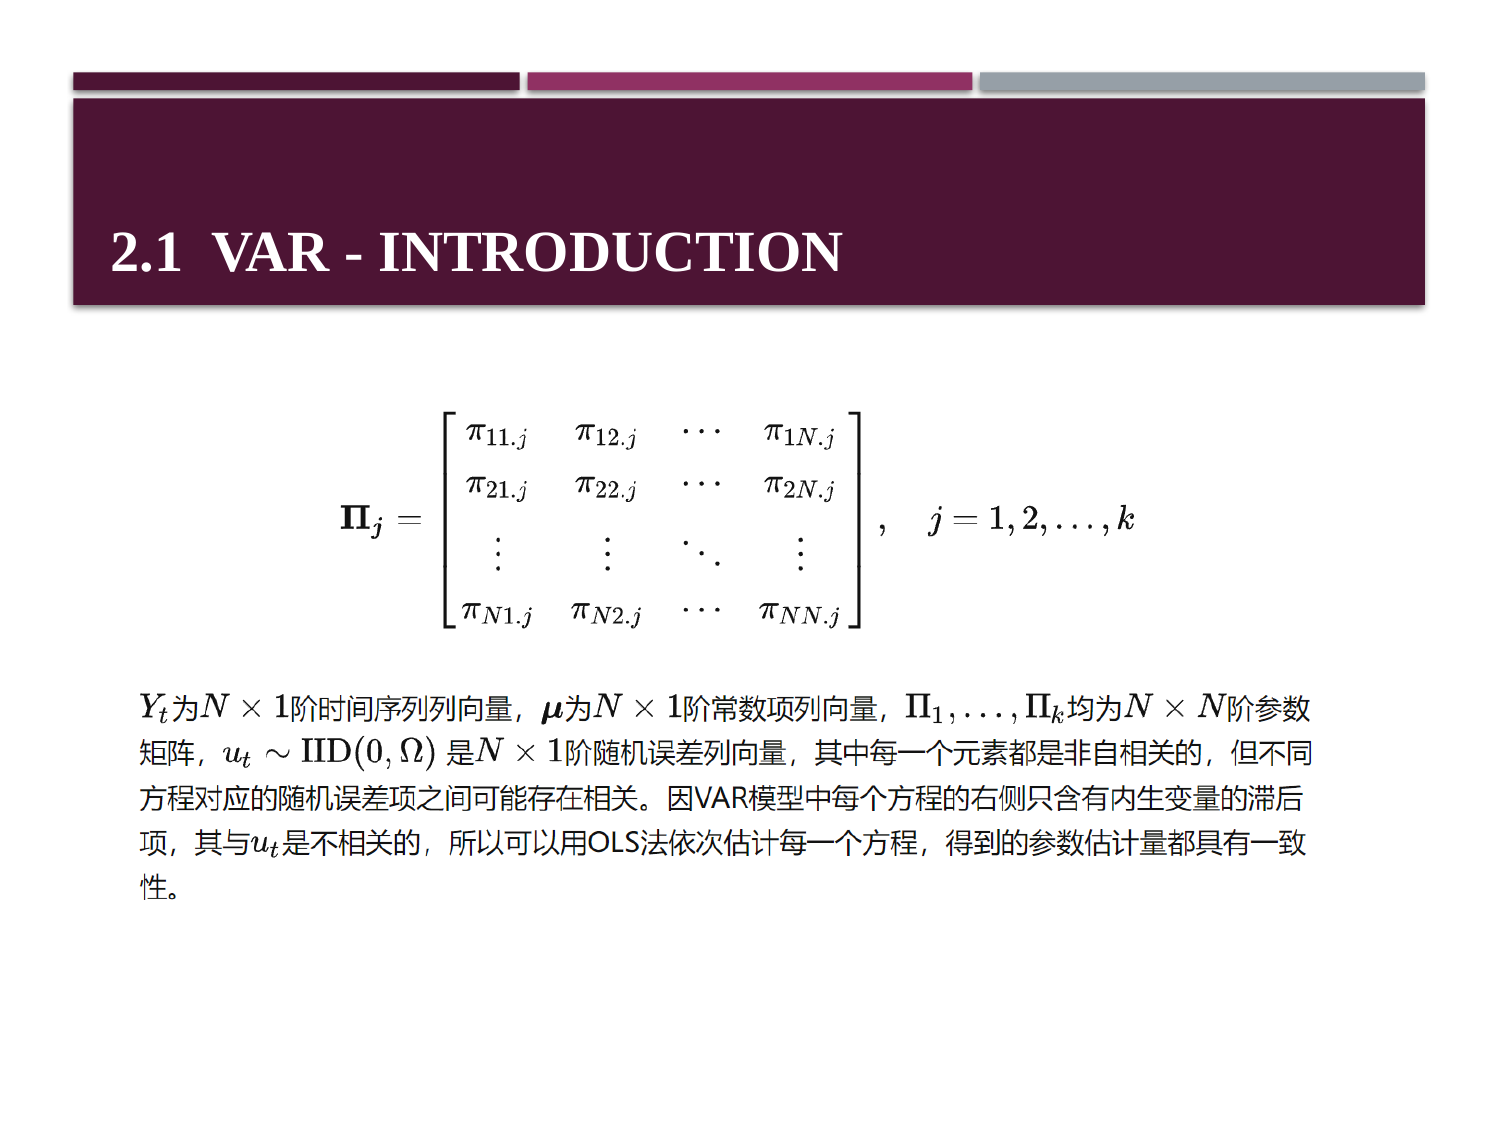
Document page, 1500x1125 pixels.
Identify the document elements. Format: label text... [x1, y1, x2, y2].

title 2.1 VAR - introduction [95, 112, 1406, 291]
picture [94, 374, 1346, 924]
